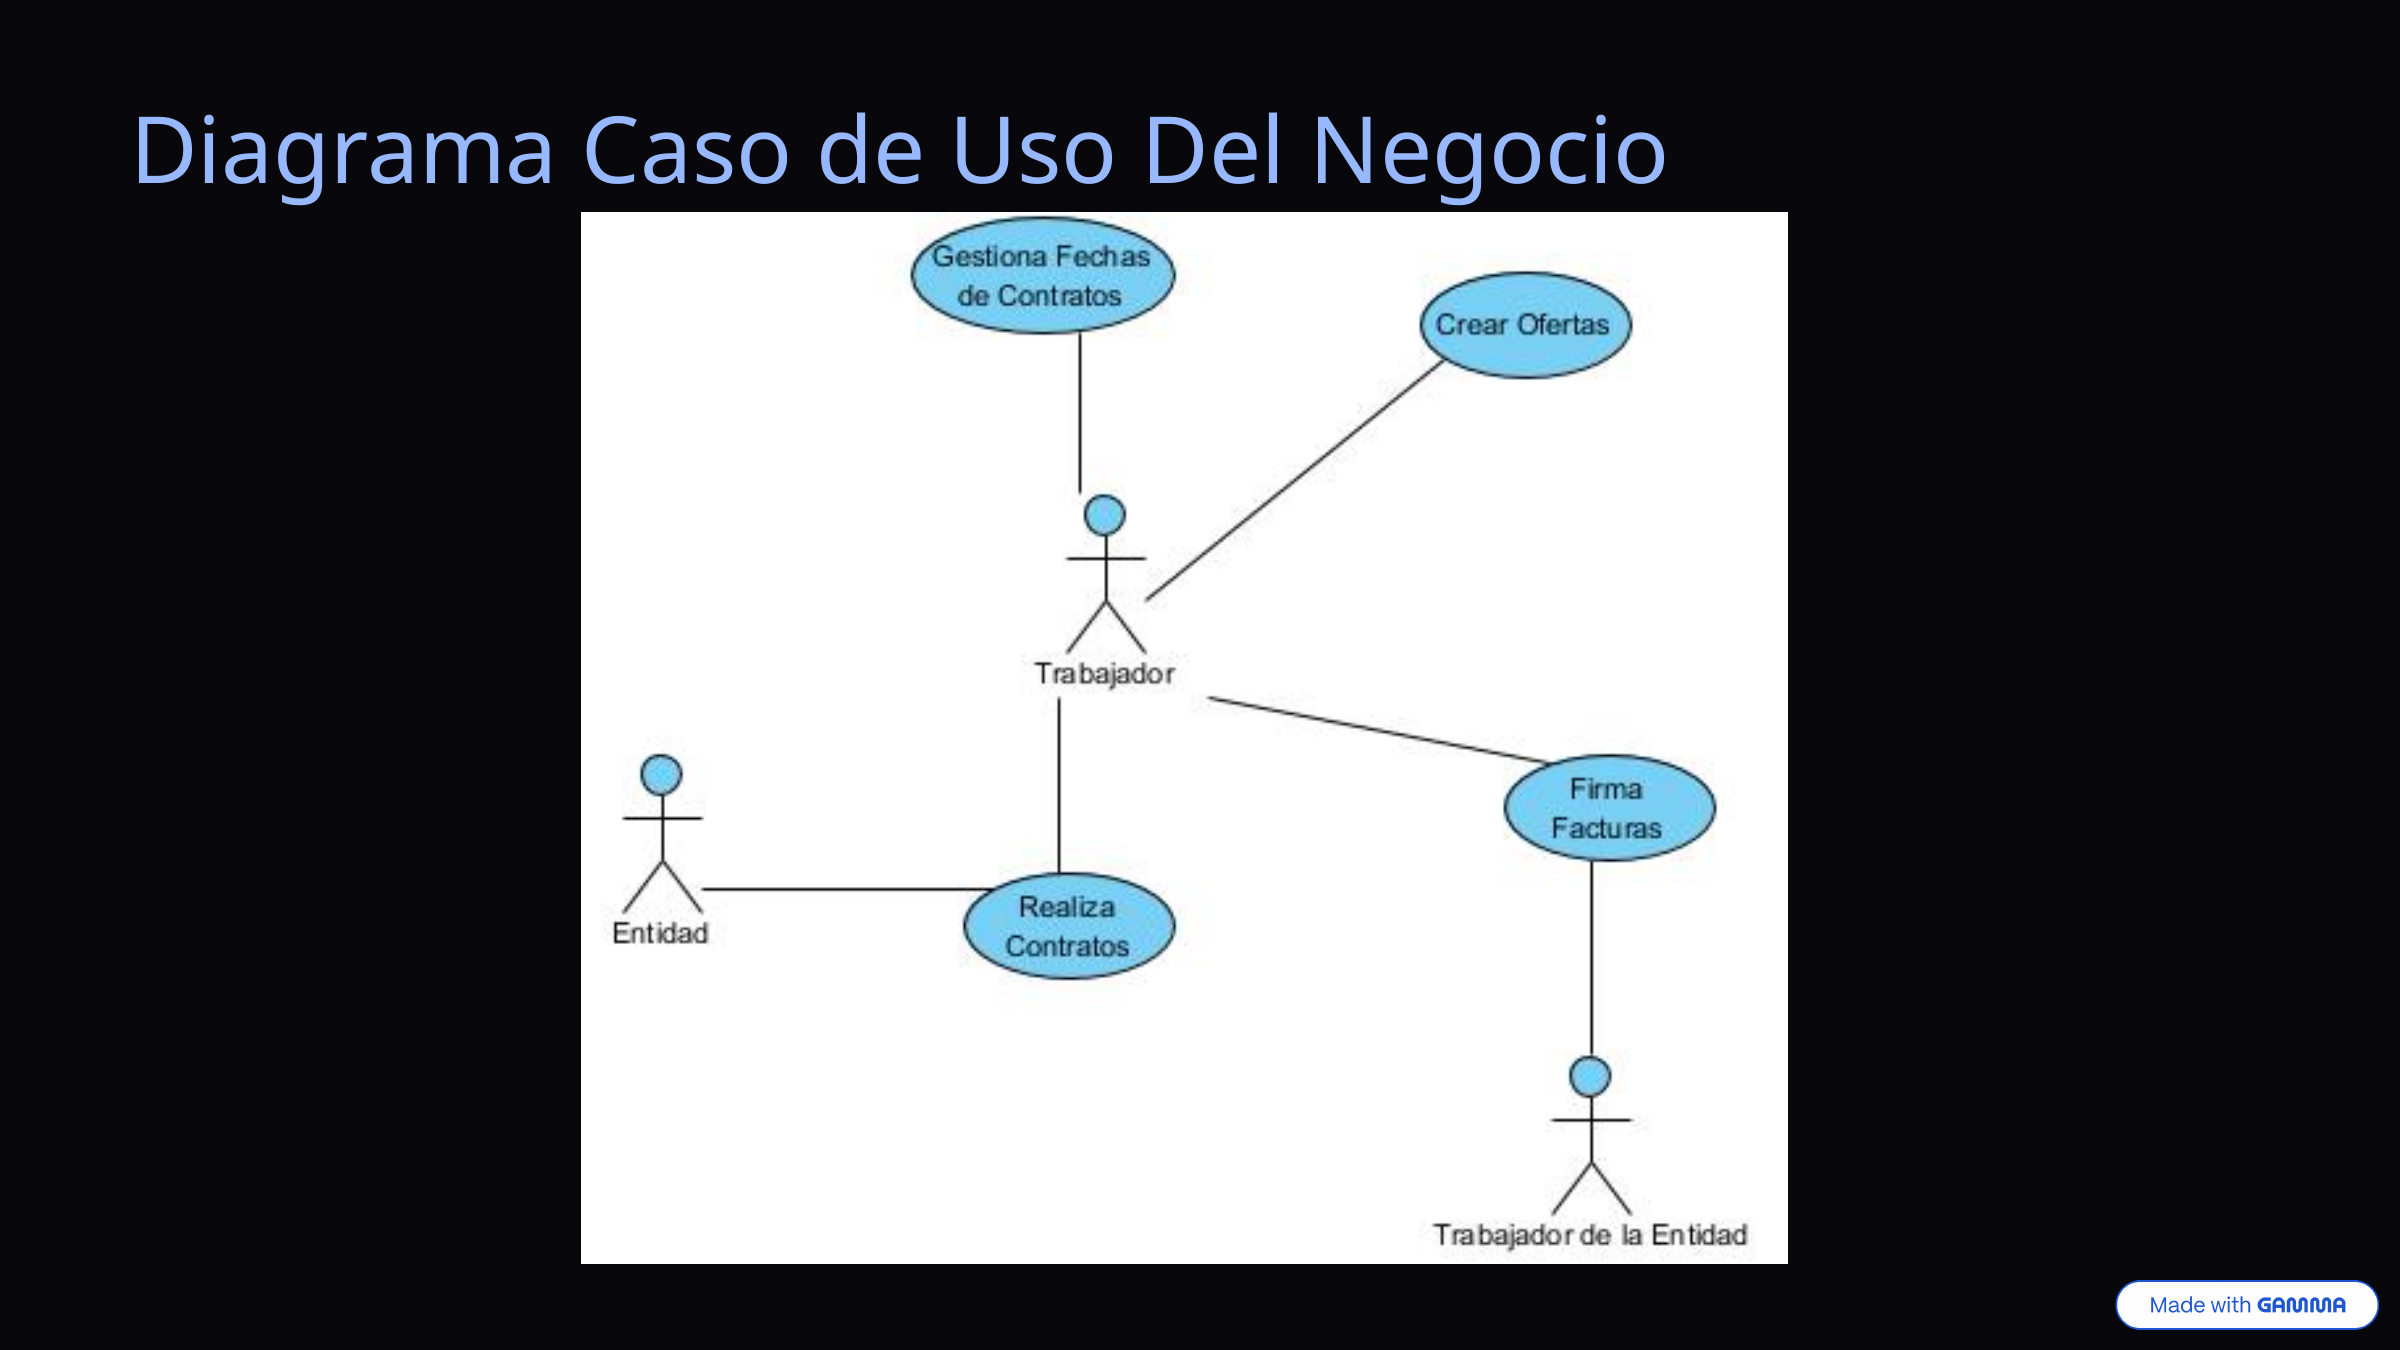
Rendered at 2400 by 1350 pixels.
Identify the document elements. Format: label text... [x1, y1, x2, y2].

text_box Diagrama Caso de Uso Del Negocio [130, 86, 1217, 203]
picture [2106, 1271, 2389, 1339]
picture [581, 212, 1788, 1264]
